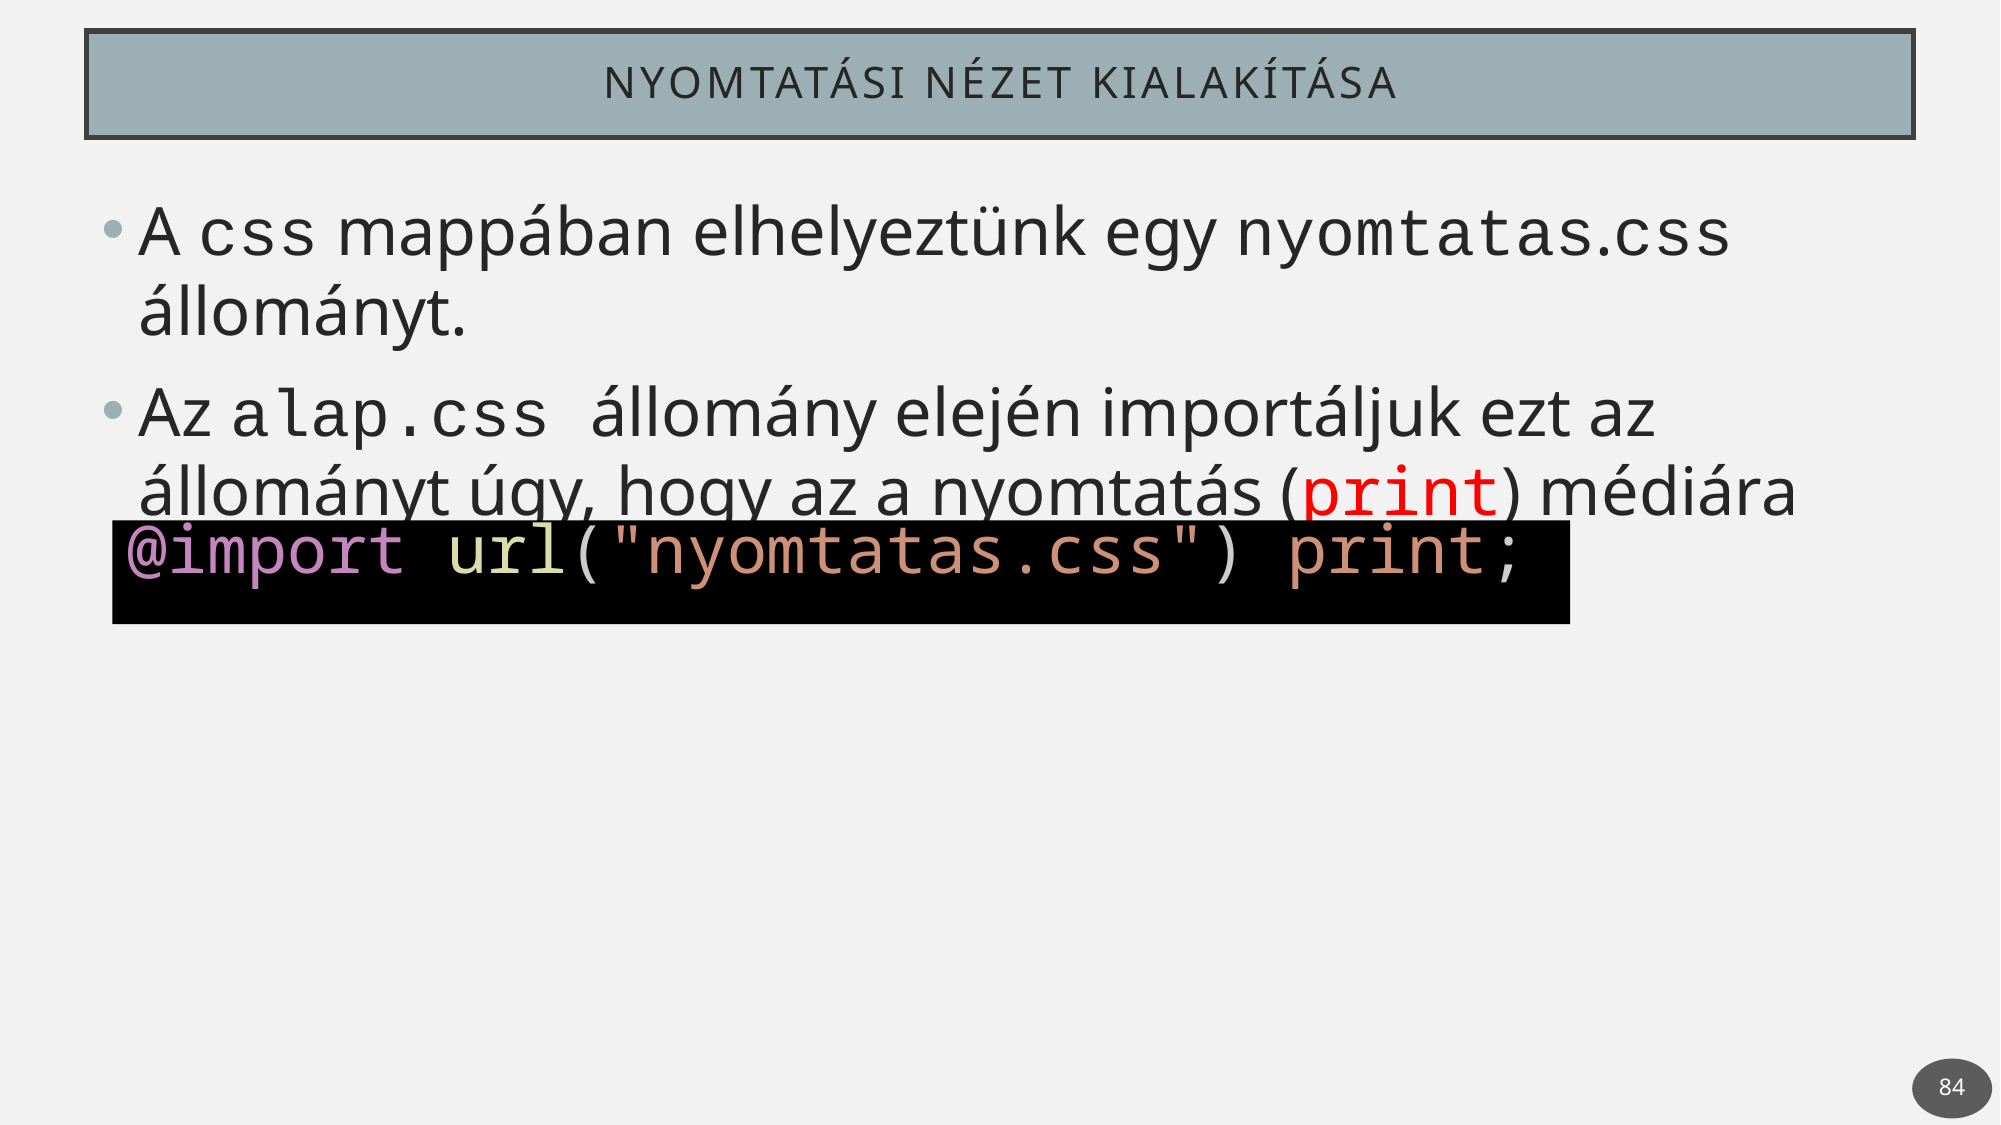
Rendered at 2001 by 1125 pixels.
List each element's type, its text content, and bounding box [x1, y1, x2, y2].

text_box @import url("nyomtatas.css") print; [112, 520, 1571, 625]
title Nyomtatási nézet kialakítása [84, 28, 1916, 140]
slide_number 84 [1912, 1058, 1993, 1119]
list A css mappában elhelyeztünk egy nyomtatas.css állományt. Az alap.css állomány elején importáljuk ezt az állományt úgy, hogy az a nyomtatás (print) médiára vonatkozzon! [86, 181, 1914, 1047]
